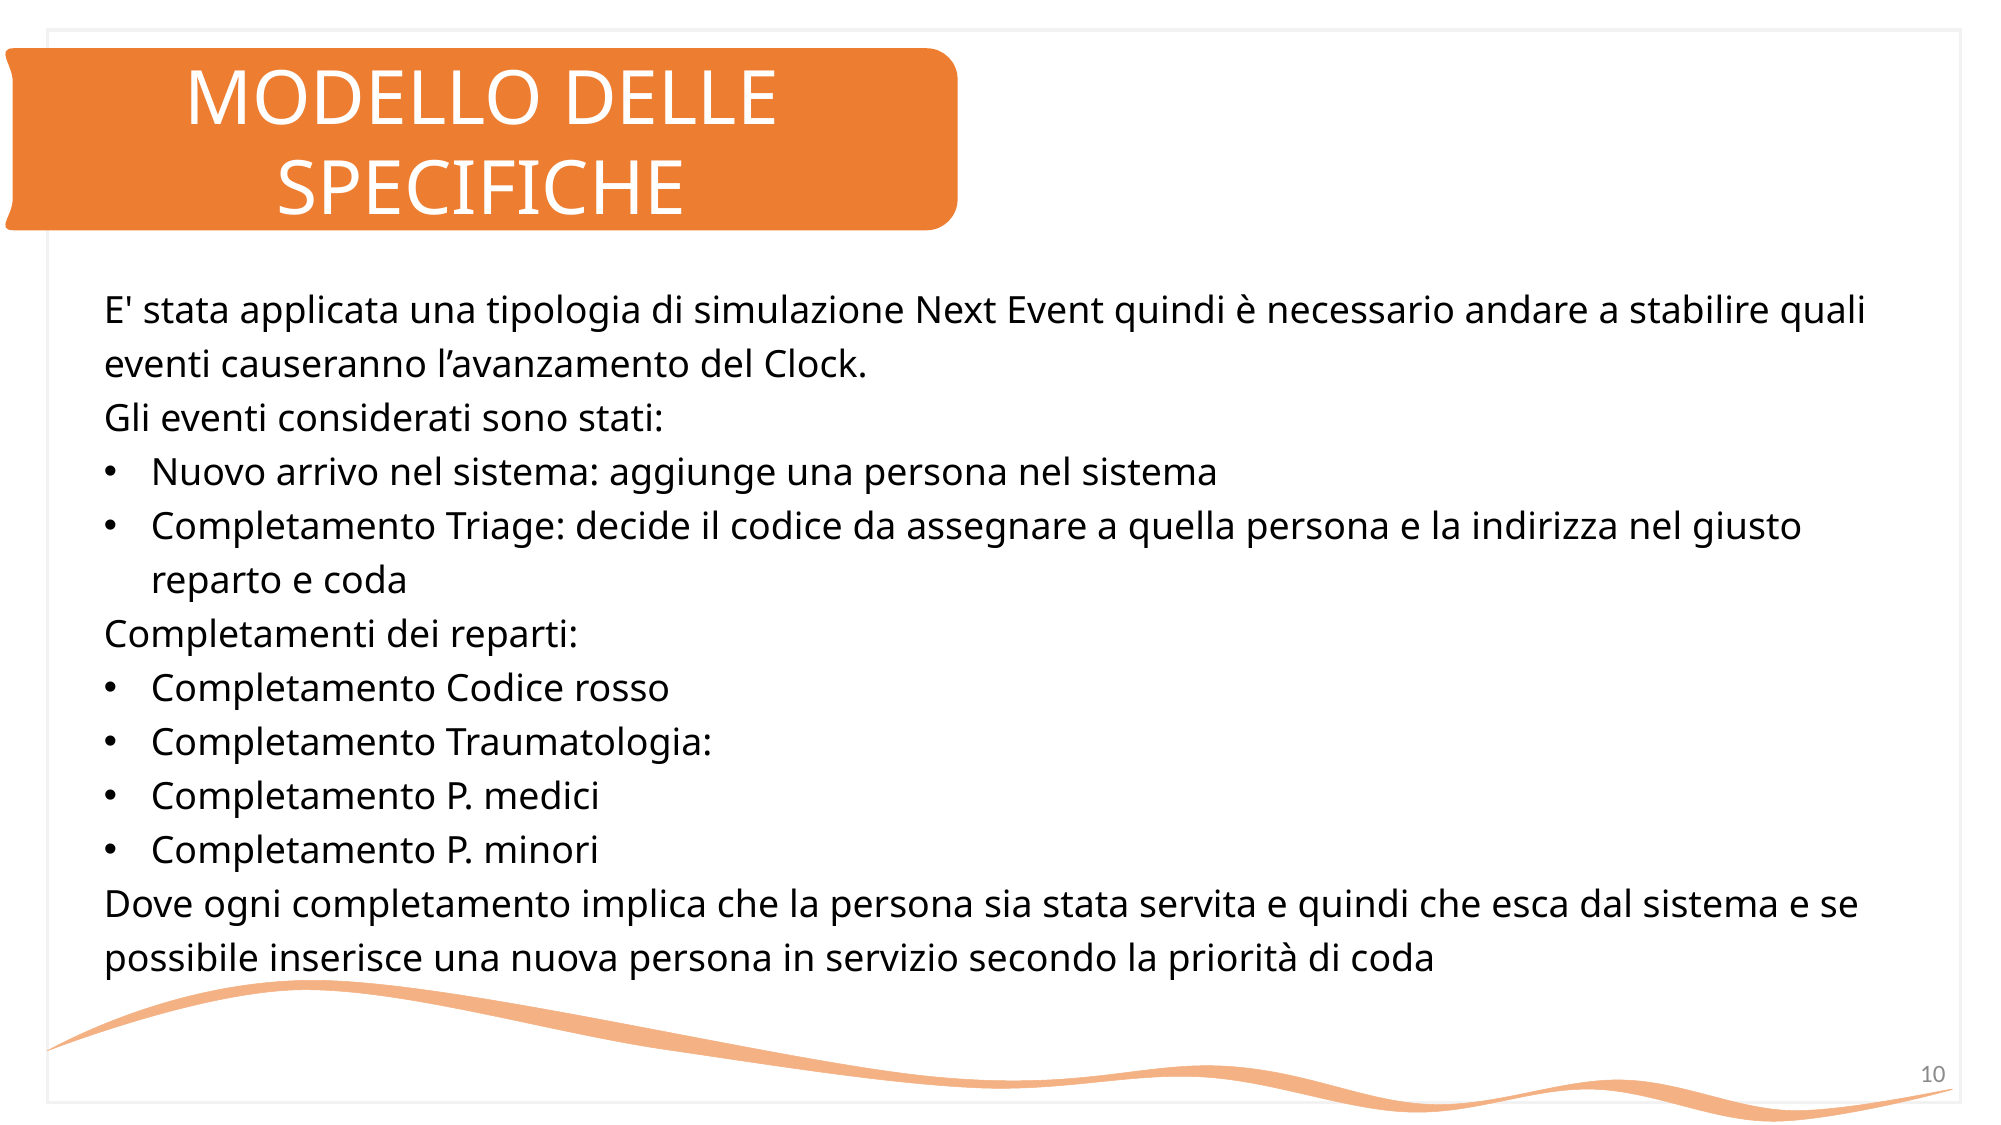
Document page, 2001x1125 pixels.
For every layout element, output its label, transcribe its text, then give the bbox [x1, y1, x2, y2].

text_box [46, 29, 1962, 1104]
text_box E' stata applicata una tipologia di simulazione Next Event quindi è necessario andare a stabilire quali eventi causeranno l’avanzamento del Clock. Gli eventi considerati sono stati: Nuovo arrivo nel sistema: aggiunge una persona nel sistema Completamento Triage: decide il codice da assegnare a quella persona e la indirizza nel giusto reparto e coda Completamenti dei reparti: Completamento Codice rosso Completamento Traumatologia: Completamento P. medici Completamento P. minori Dove ogni completamento implica che la persona sia stata servita e quindi che esca dal sistema e se possibile inserisce una nuova persona in servizio secondo la priorità di coda [89, 269, 1953, 986]
text_box MODELLO DELLE SPECIFICHE [5, 48, 958, 231]
text_box [46, 979, 1954, 1123]
